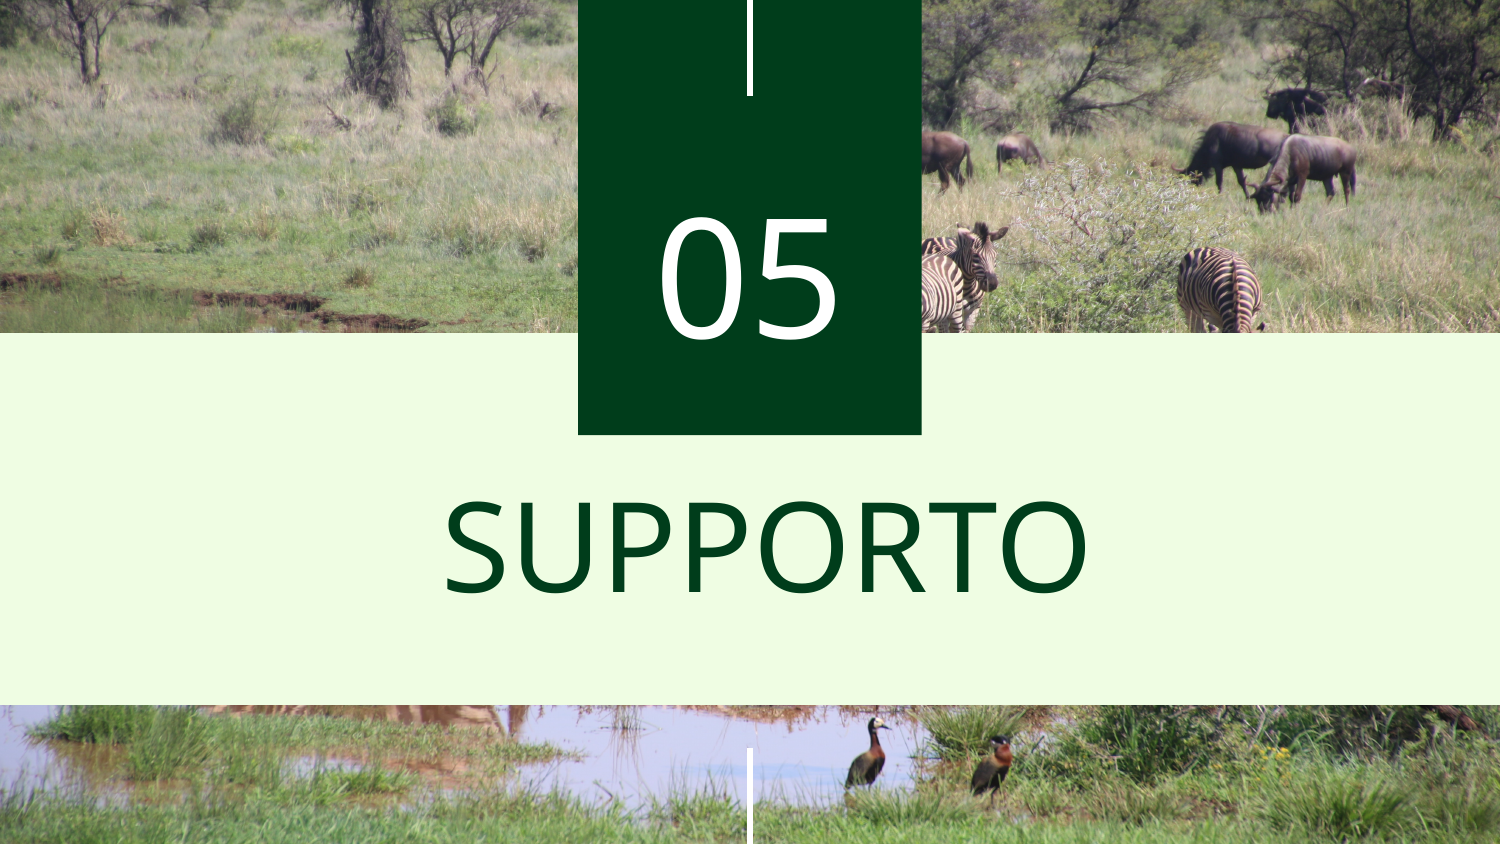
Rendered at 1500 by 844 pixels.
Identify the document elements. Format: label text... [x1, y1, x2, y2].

title SUPPORTO [36, 479, 1500, 633]
picture [922, 0, 1500, 333]
title 05 [547, 120, 953, 422]
picture [0, 705, 1500, 844]
picture [0, 0, 578, 333]
